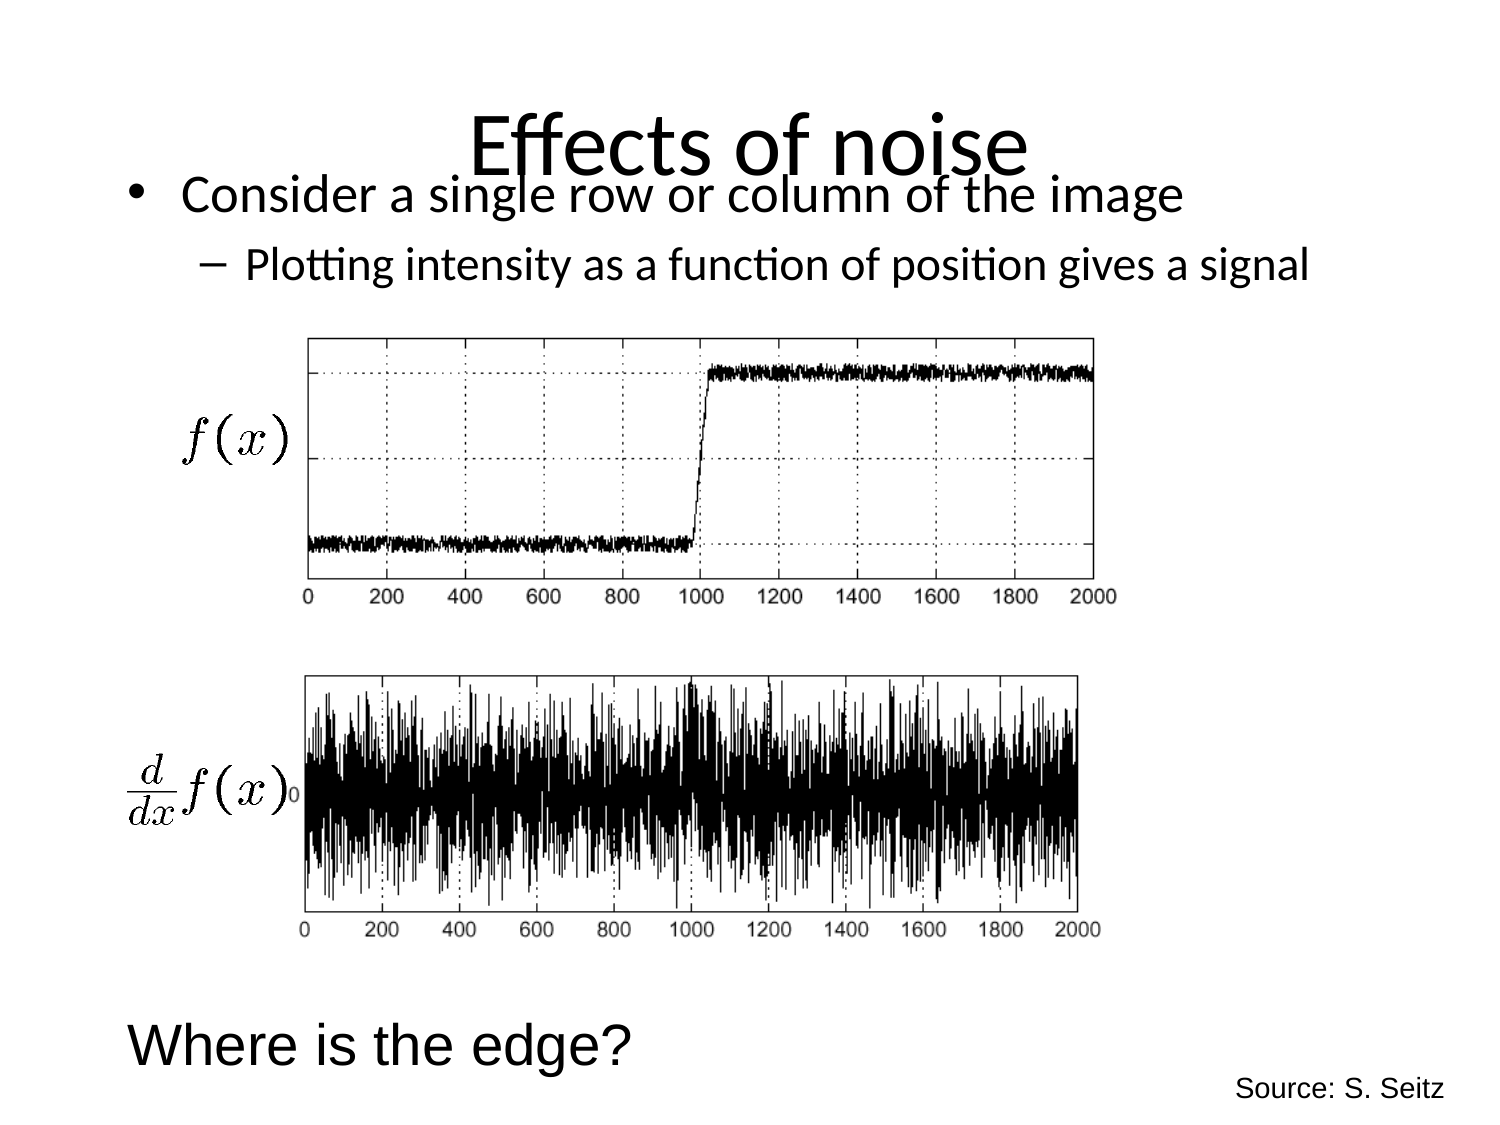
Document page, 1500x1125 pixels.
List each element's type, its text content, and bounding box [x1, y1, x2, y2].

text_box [112, 662, 1388, 1113]
list Consider a single row or column of the image Plotting intensity as a function of position gives a signal [112, 149, 1388, 300]
text_box Source: S. Seitz [1391, 1062, 1461, 1113]
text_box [301, 314, 1126, 626]
picture [180, 413, 288, 466]
title Effects of noise [75, 45, 1425, 233]
